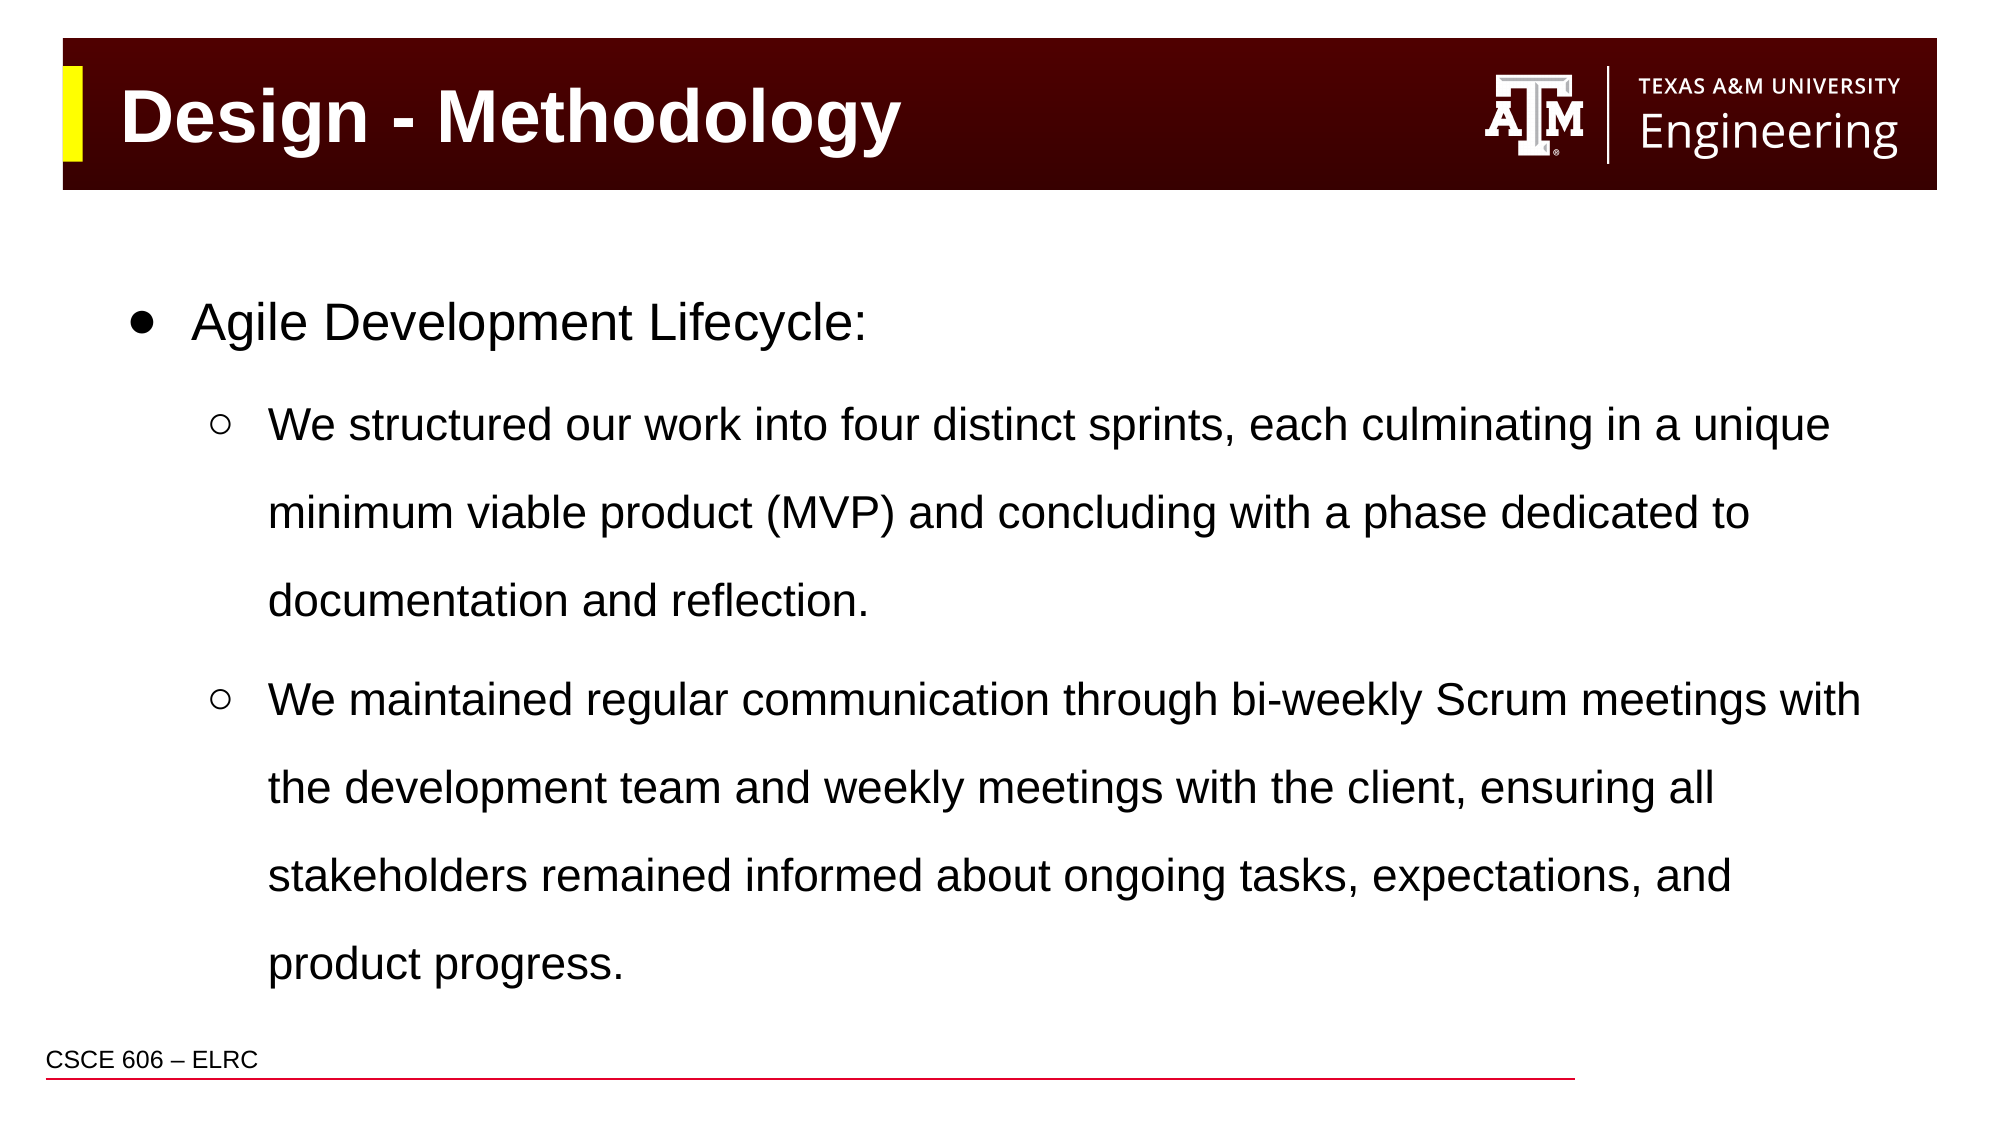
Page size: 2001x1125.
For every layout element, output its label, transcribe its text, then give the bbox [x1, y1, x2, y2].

list Agile Development Lifecycle: We structured our work into four distinct sprints, each culminating in a unique minimum viable product (MVP) and concluding with a phase dedicated to documentation and reflection. We maintained regular communication through bi-weekly Scrum meetings with the development team and weekly meetings with the client, ensuring all stakeholders remained informed about ongoing tasks, expectations, and product progress. [99, 242, 1900, 1005]
picture [1485, 66, 1900, 164]
title Design - Methodology [105, 37, 1367, 189]
